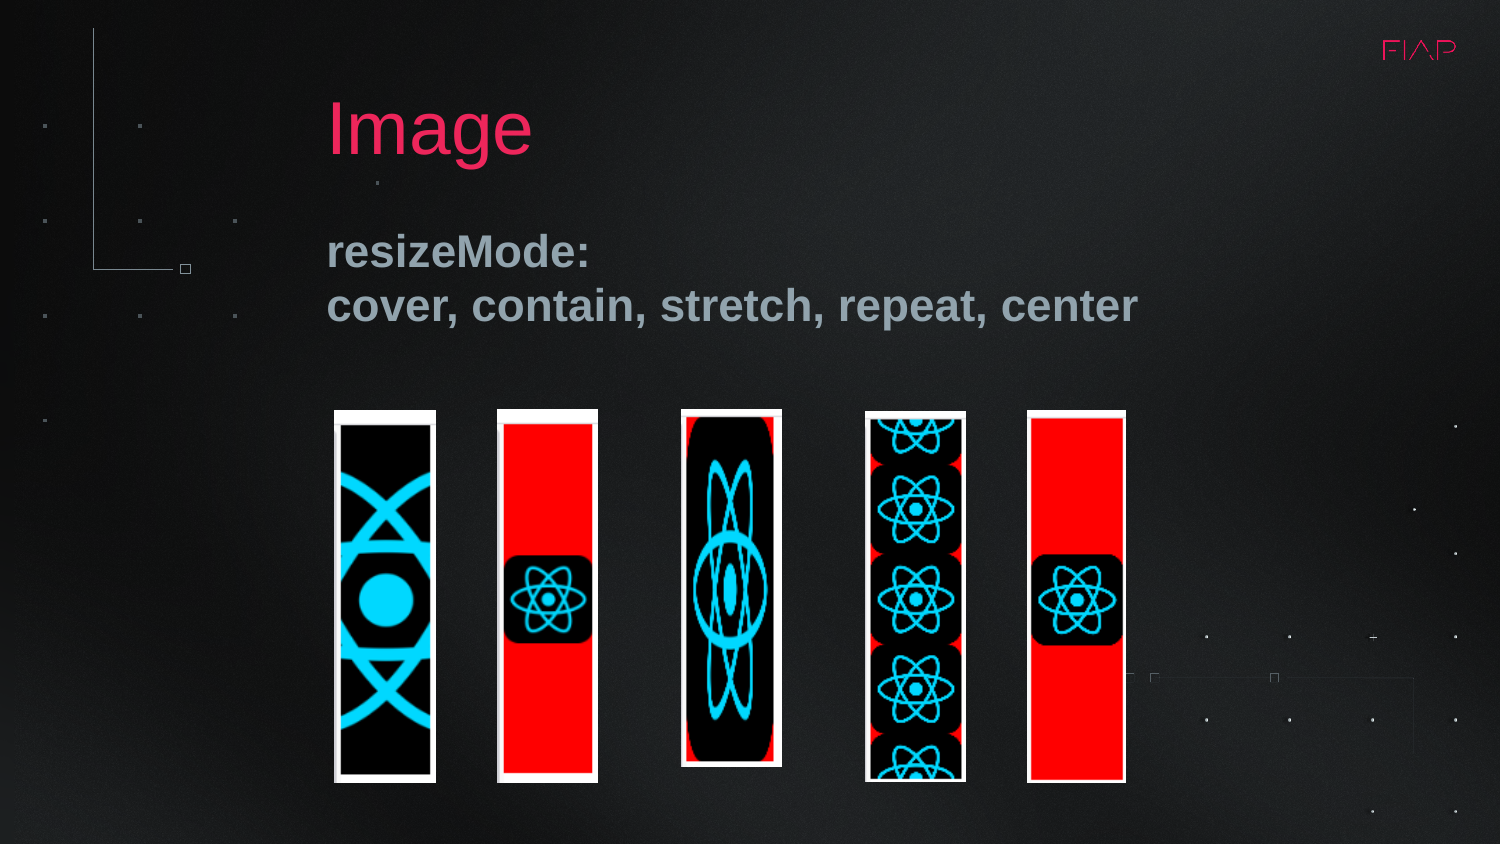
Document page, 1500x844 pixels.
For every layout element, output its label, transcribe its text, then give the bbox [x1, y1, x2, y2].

text_box resizeMode: cover, contain, stretch, repeat, center [383, 213, 1292, 339]
picture [0, 0, 1500, 844]
text_box Image [383, 72, 1126, 177]
